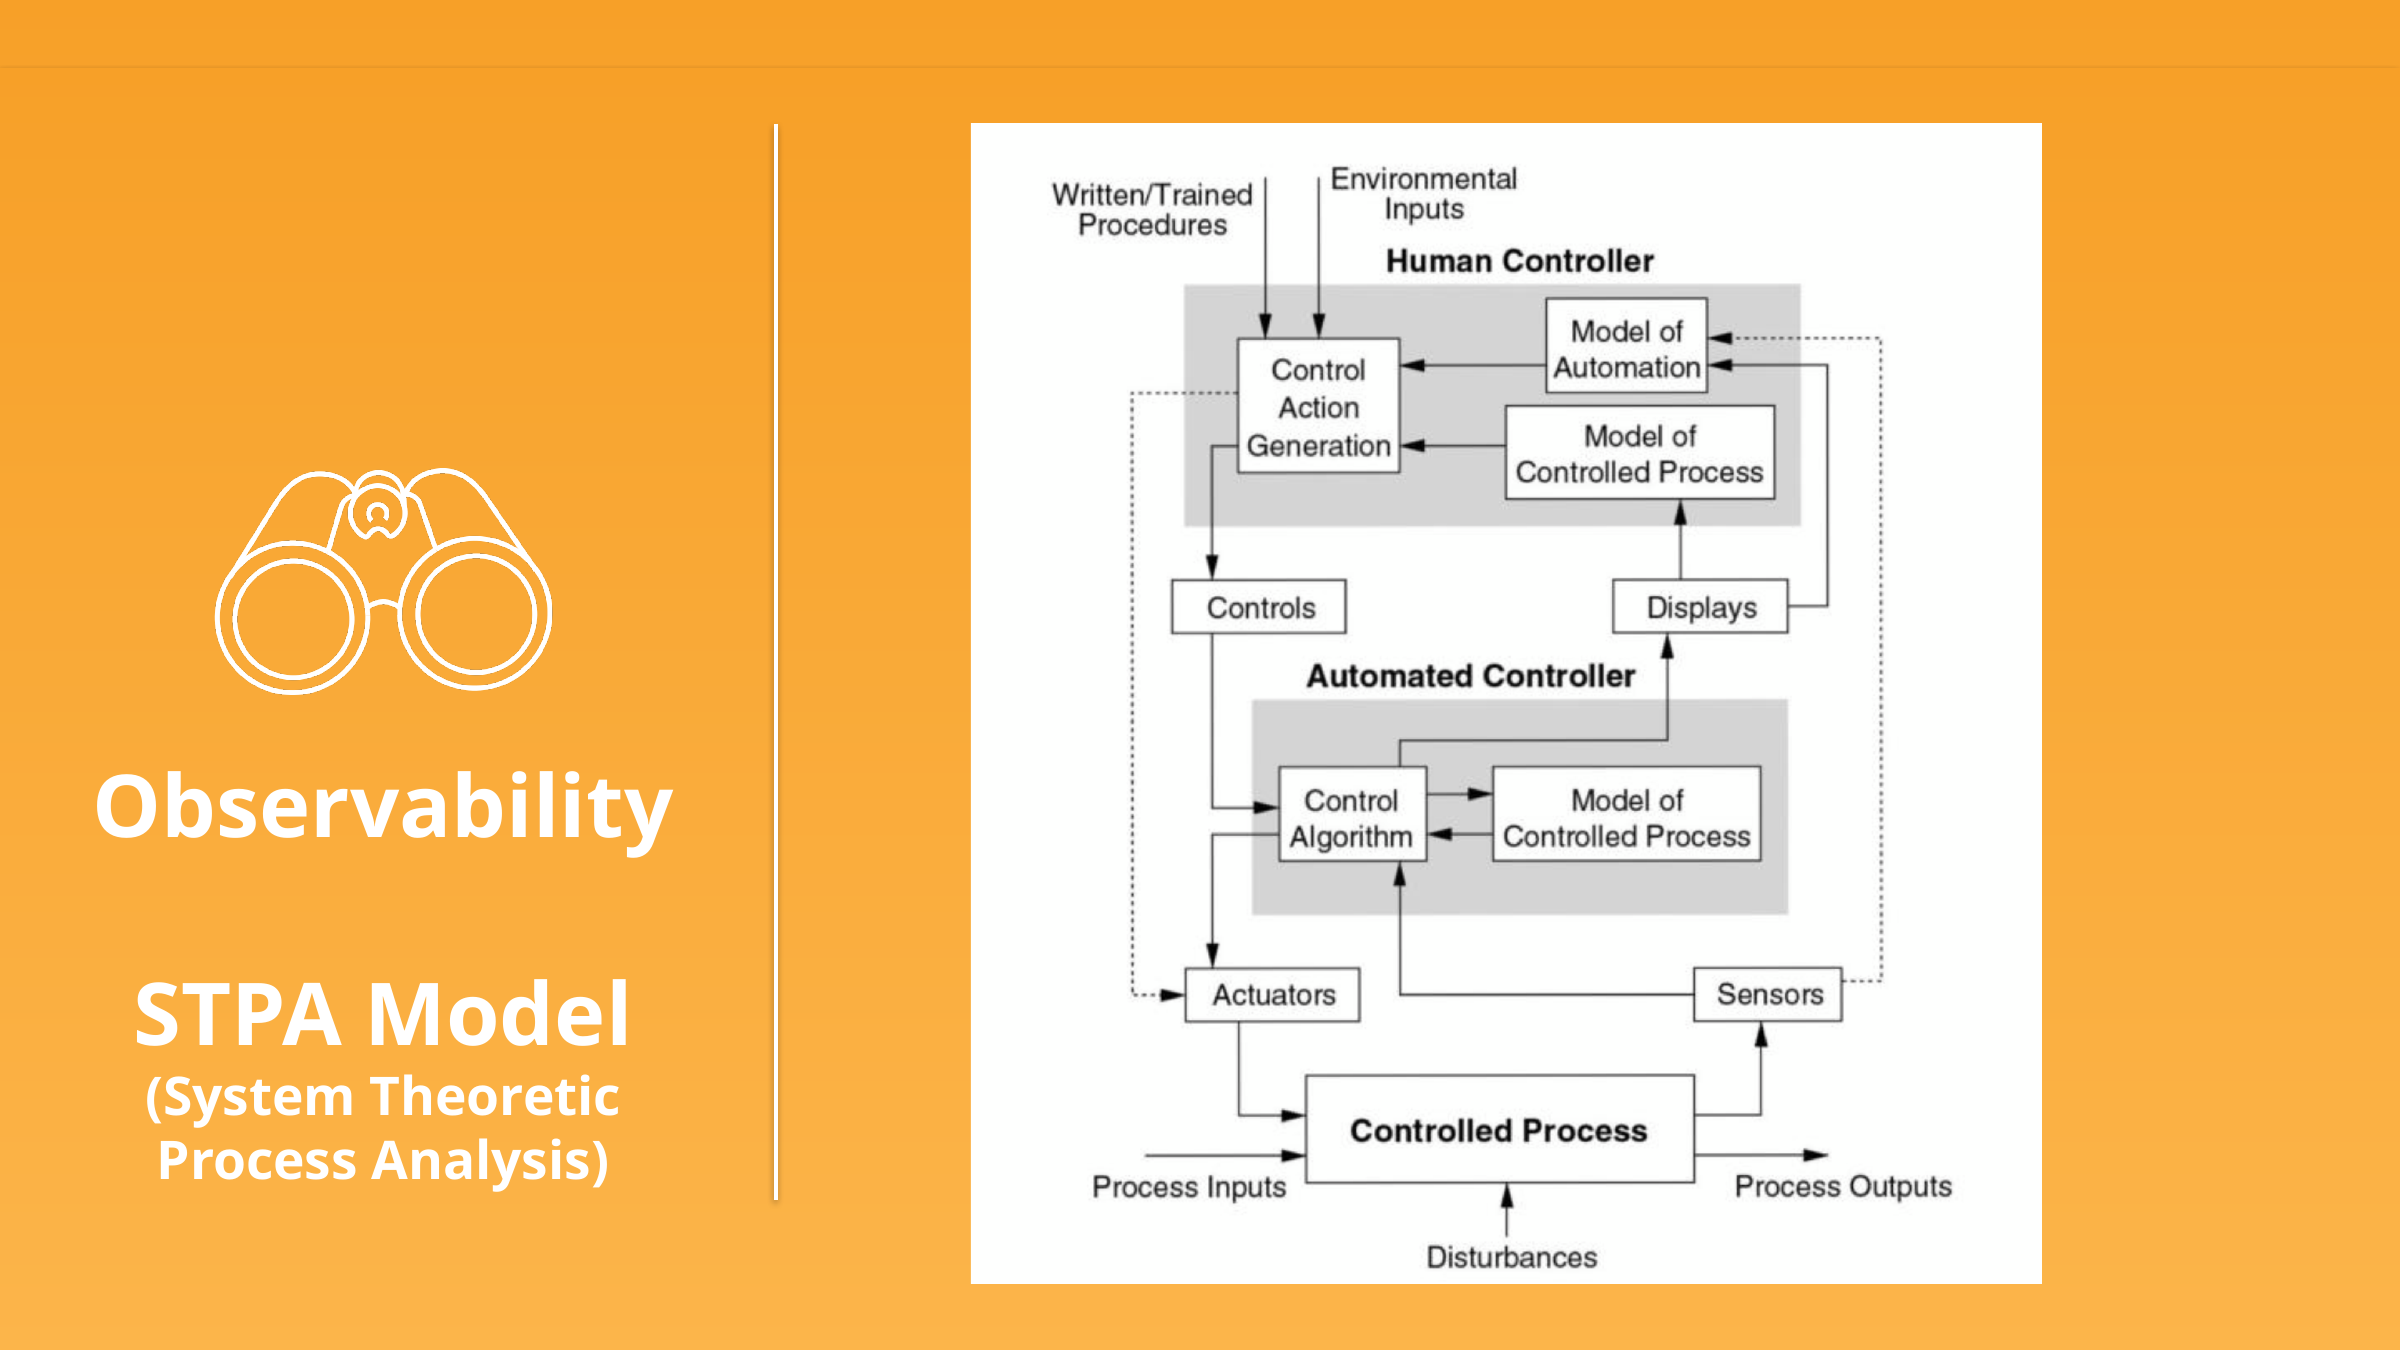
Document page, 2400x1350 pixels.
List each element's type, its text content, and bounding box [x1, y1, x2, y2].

text_box [0, 67, 2400, 1350]
text_box Observability STPA Model (System Theoretic Process Analysis) [72, 743, 695, 1198]
picture [214, 468, 553, 696]
picture [970, 123, 2043, 1284]
